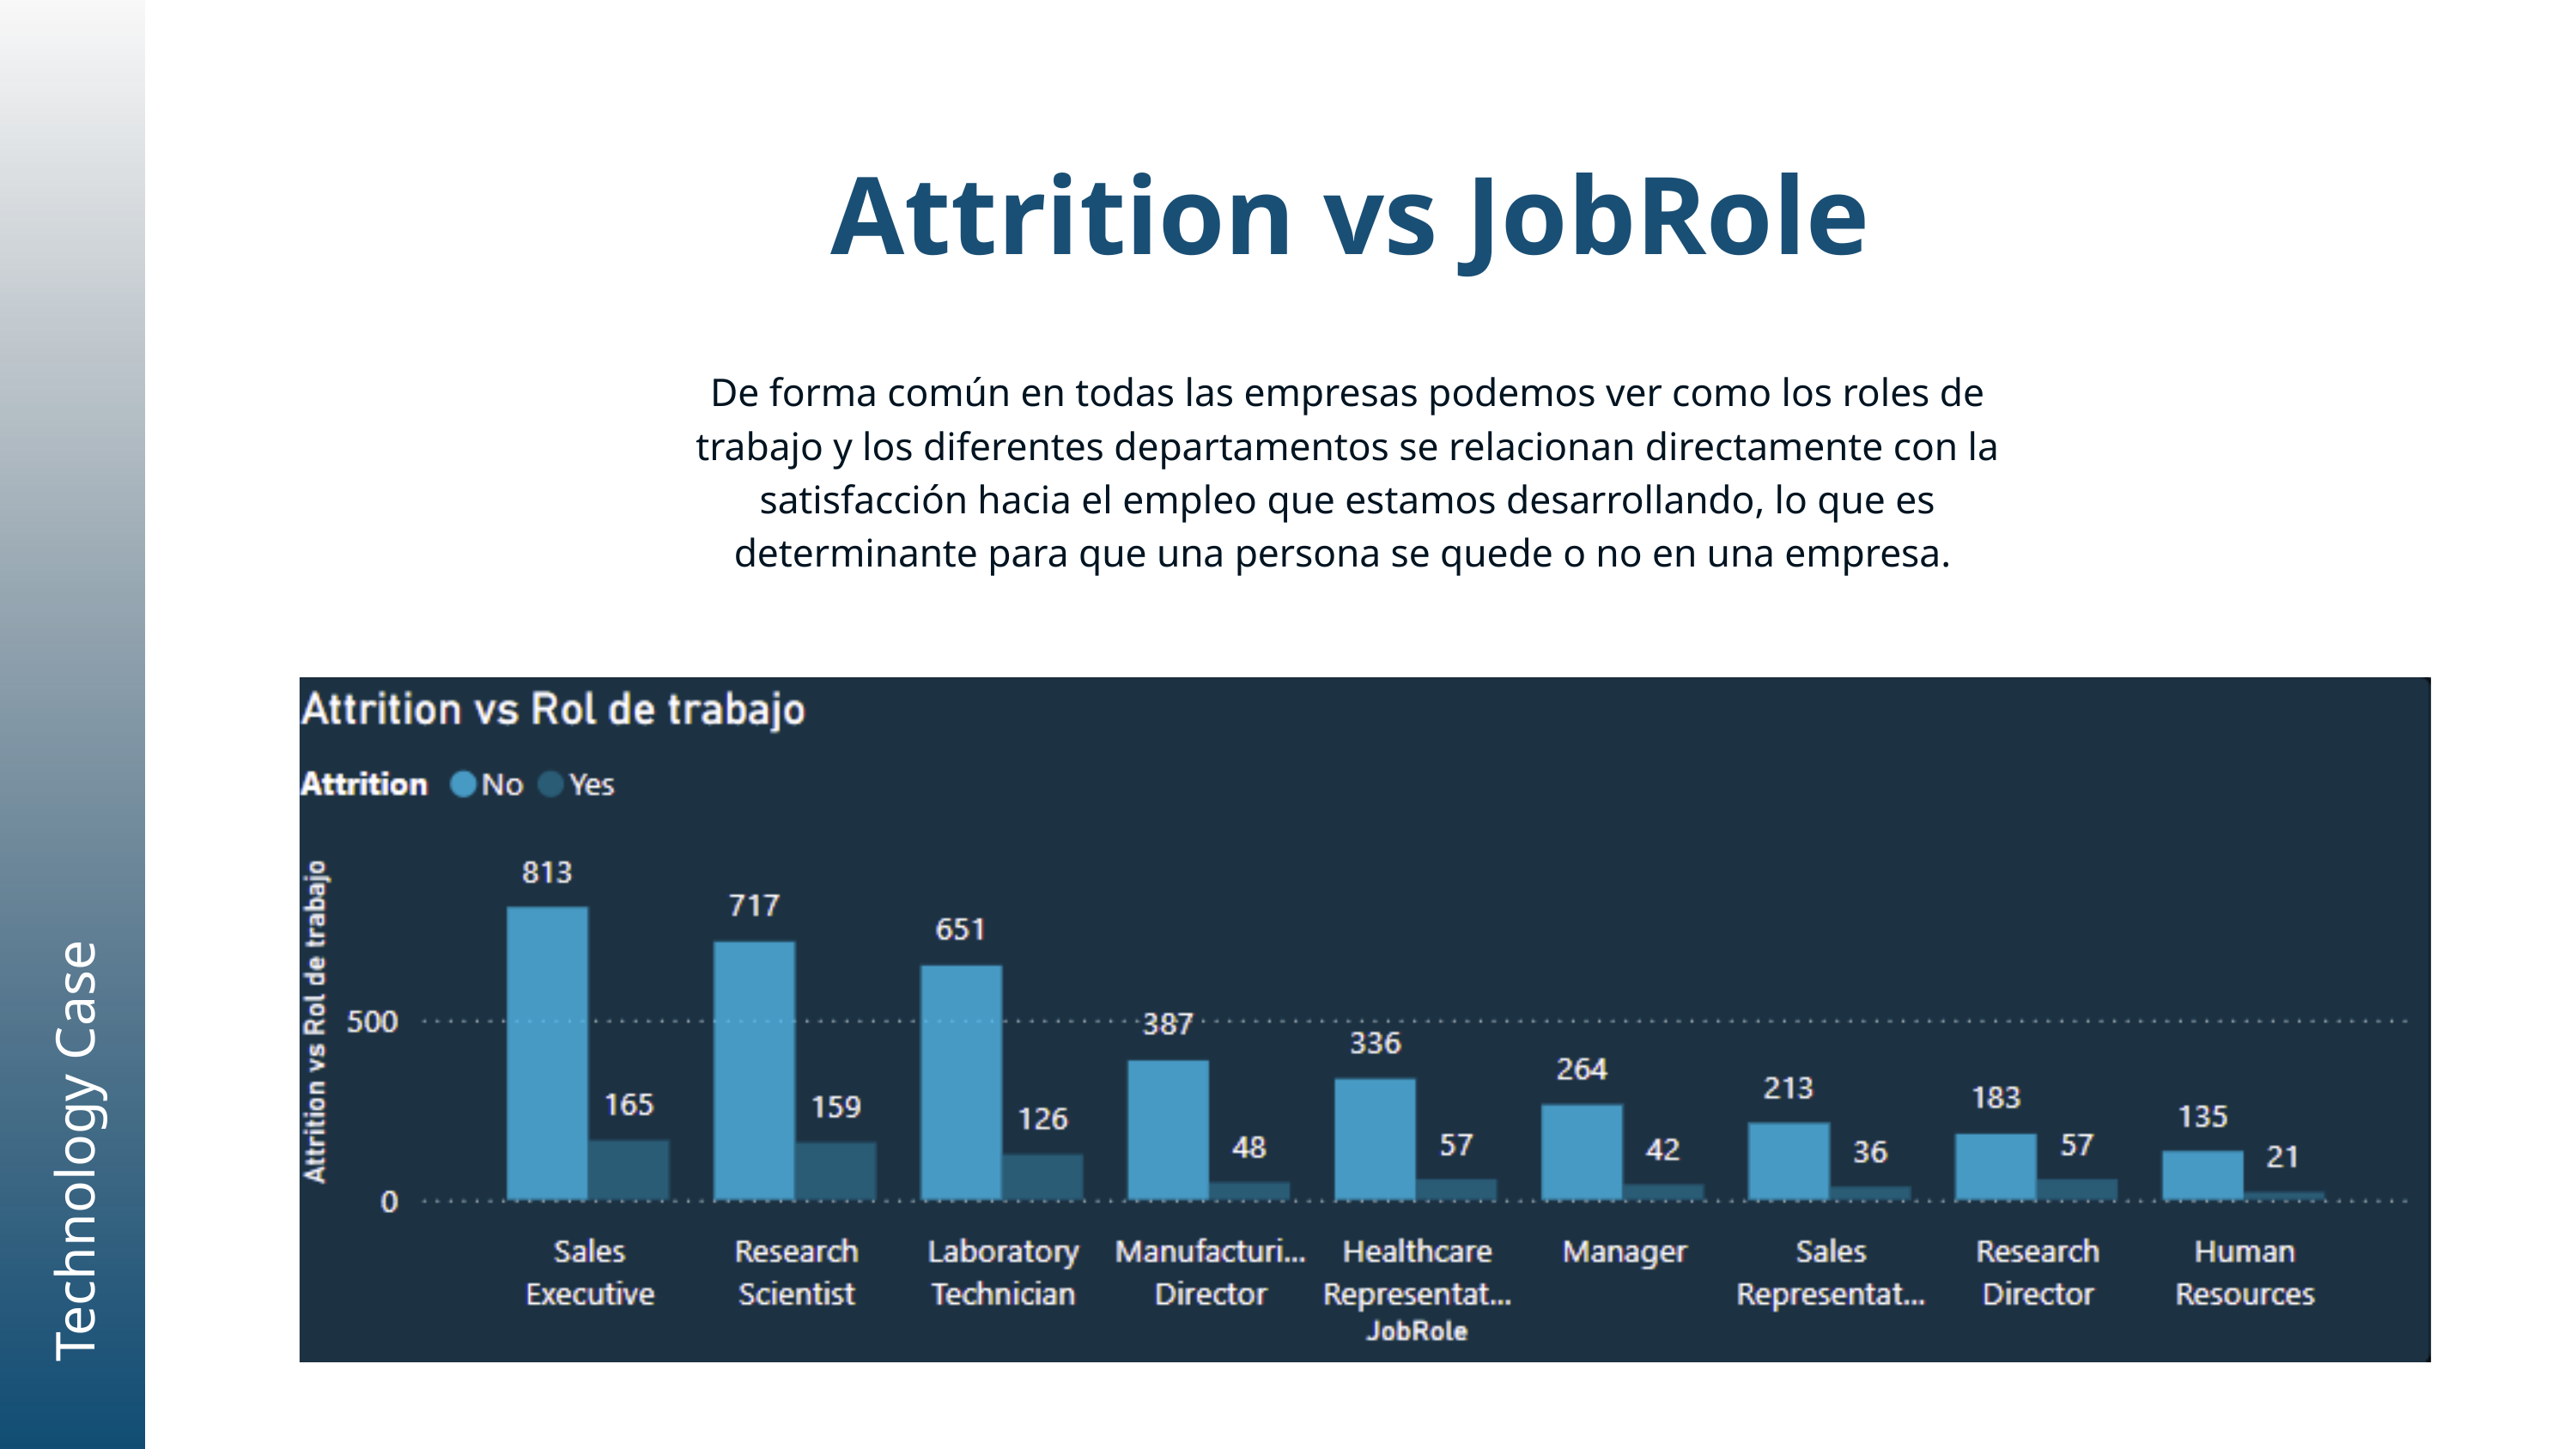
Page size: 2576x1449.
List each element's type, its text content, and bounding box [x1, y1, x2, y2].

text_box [0, 0, 145, 1449]
text_box [299, 677, 2432, 1362]
text_box Attrition vs JobRole [662, 125, 2039, 276]
text_box De forma común en todas las empresas podemos ver como los roles de trabajo y los diferentes departamentos se relacionan directamente con la satisfacción hacia el empleo que estamos desarrollando, lo que es determinante para que una persona se quede o no en una empresa. [659, 361, 2037, 574]
